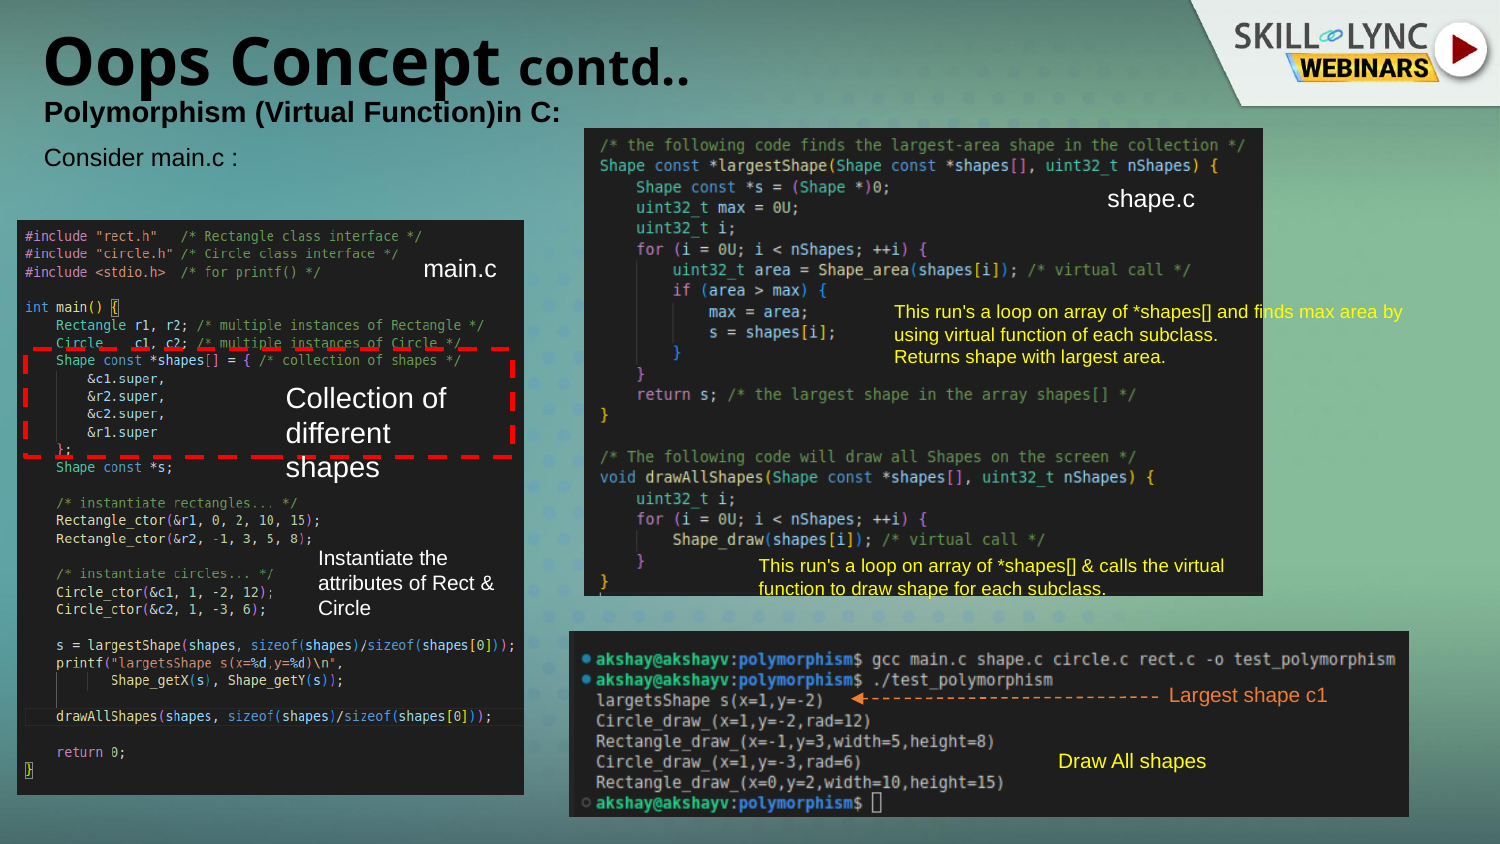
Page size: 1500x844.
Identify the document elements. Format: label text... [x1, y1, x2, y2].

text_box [584, 128, 1424, 608]
list Polymorphism (Virtual Function)in C: Consider main.c : [9, 91, 721, 794]
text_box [569, 631, 1409, 817]
picture [0, 0, 1500, 844]
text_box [16, 219, 525, 795]
title Oops Concept contd.. [30, 36, 1325, 92]
